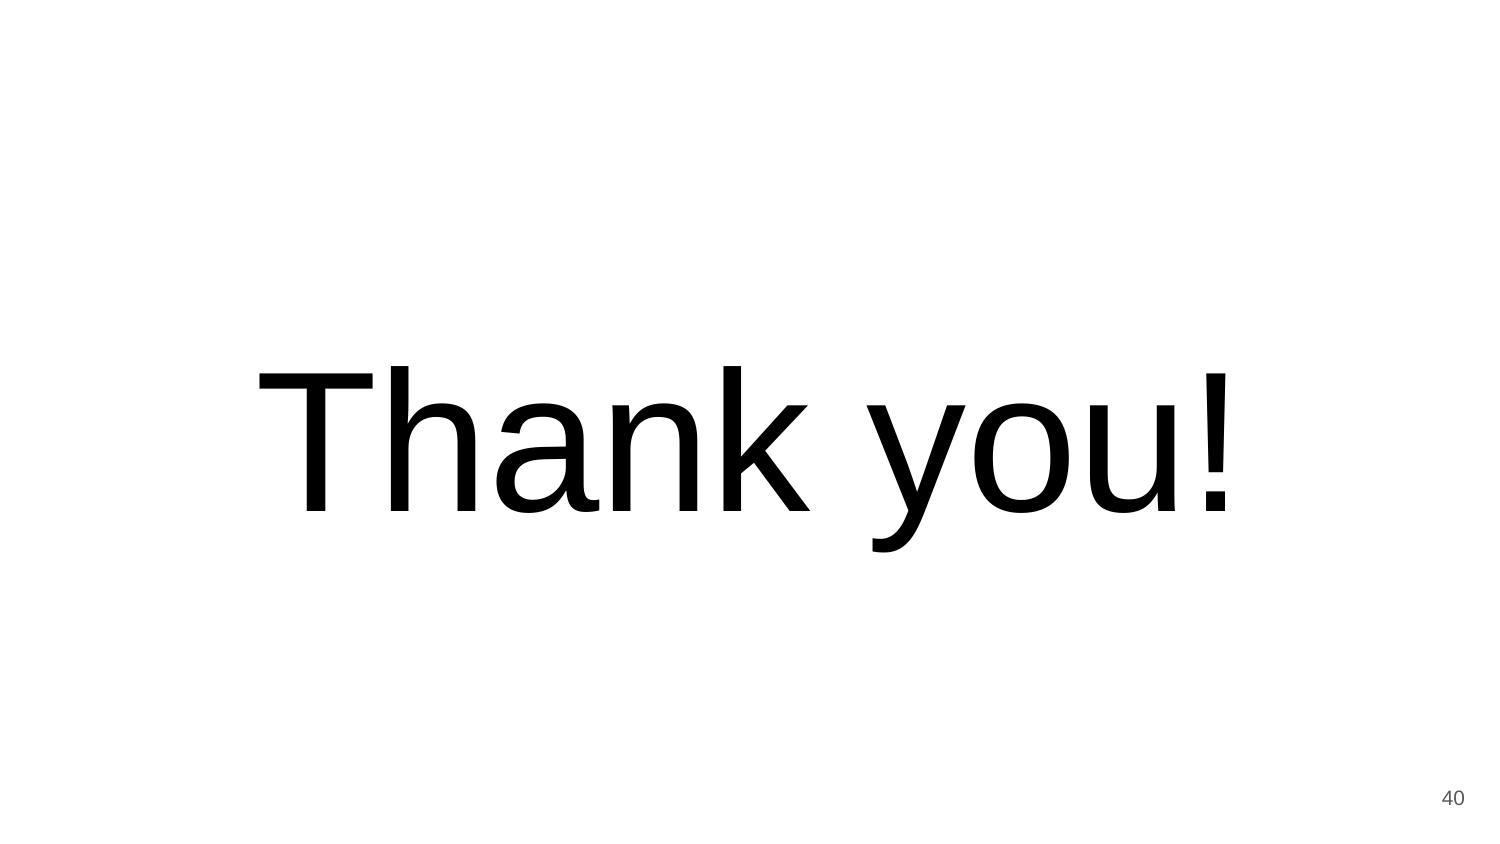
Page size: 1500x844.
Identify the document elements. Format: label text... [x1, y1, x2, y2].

slide_number ‹#› [1389, 764, 1480, 830]
title Thank you! [51, 296, 1449, 548]
